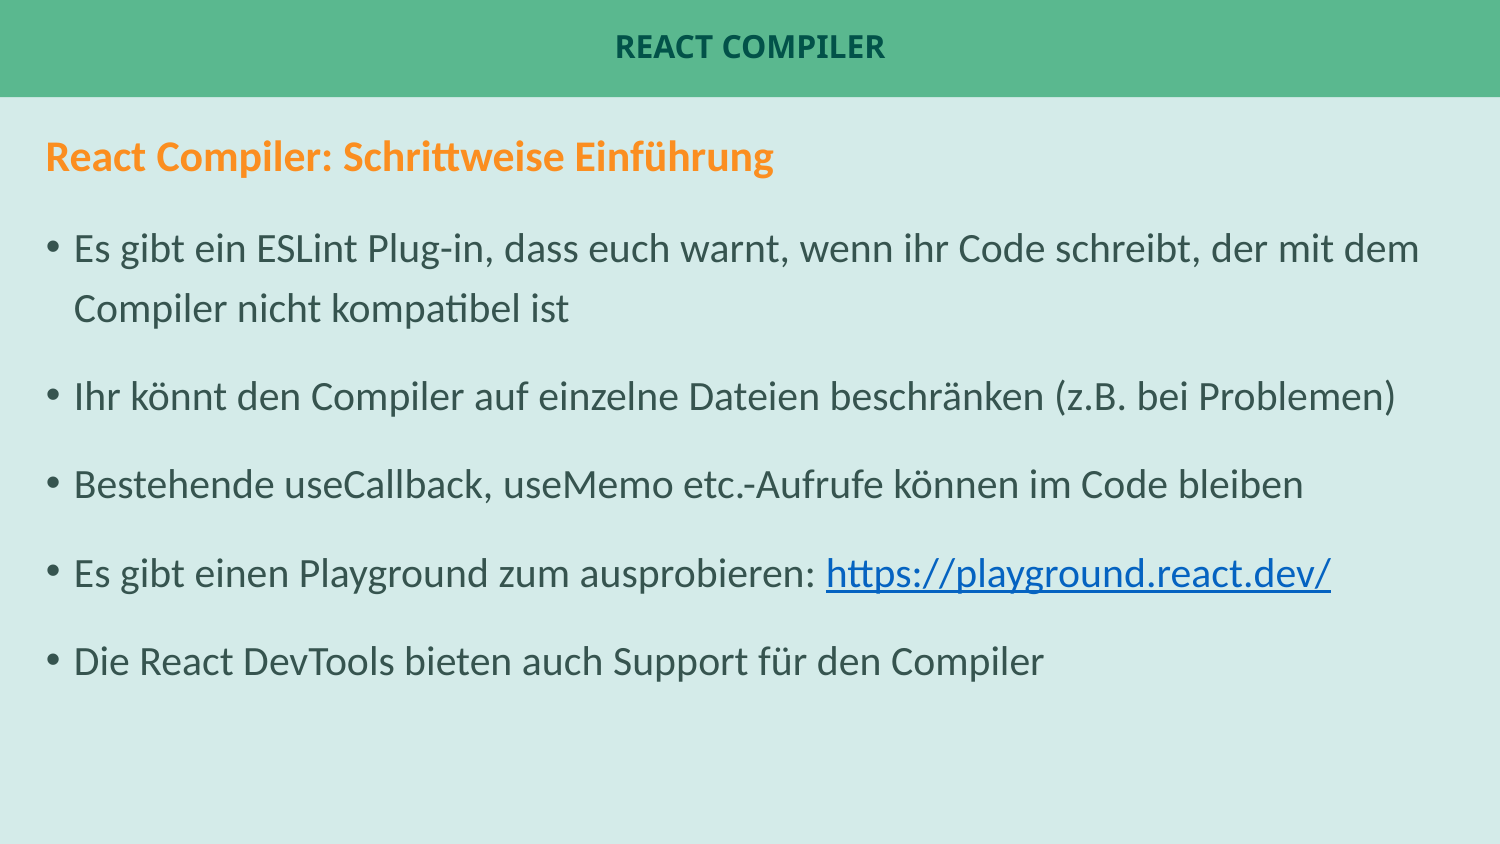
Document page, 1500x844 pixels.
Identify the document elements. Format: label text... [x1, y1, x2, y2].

title React Compiler [0, 0, 1500, 98]
text_box React Compiler: Schrittweise Einführung [30, 126, 1484, 204]
list Es gibt ein ESLint Plug-in, dass euch warnt, wenn ihr Code schreibt, der mit dem Compiler nicht kompatibel ist Ihr könnt den Compiler auf einzelne Dateien beschränken (z.B. bei Problemen) Bestehende useCallback, useMemo etc.-Aufrufe können im Code bleiben Es gibt einen Playground zum ausprobieren: https://playground.react.dev/ Die React DevTools bieten auch Support für den Compiler [30, 204, 1470, 796]
